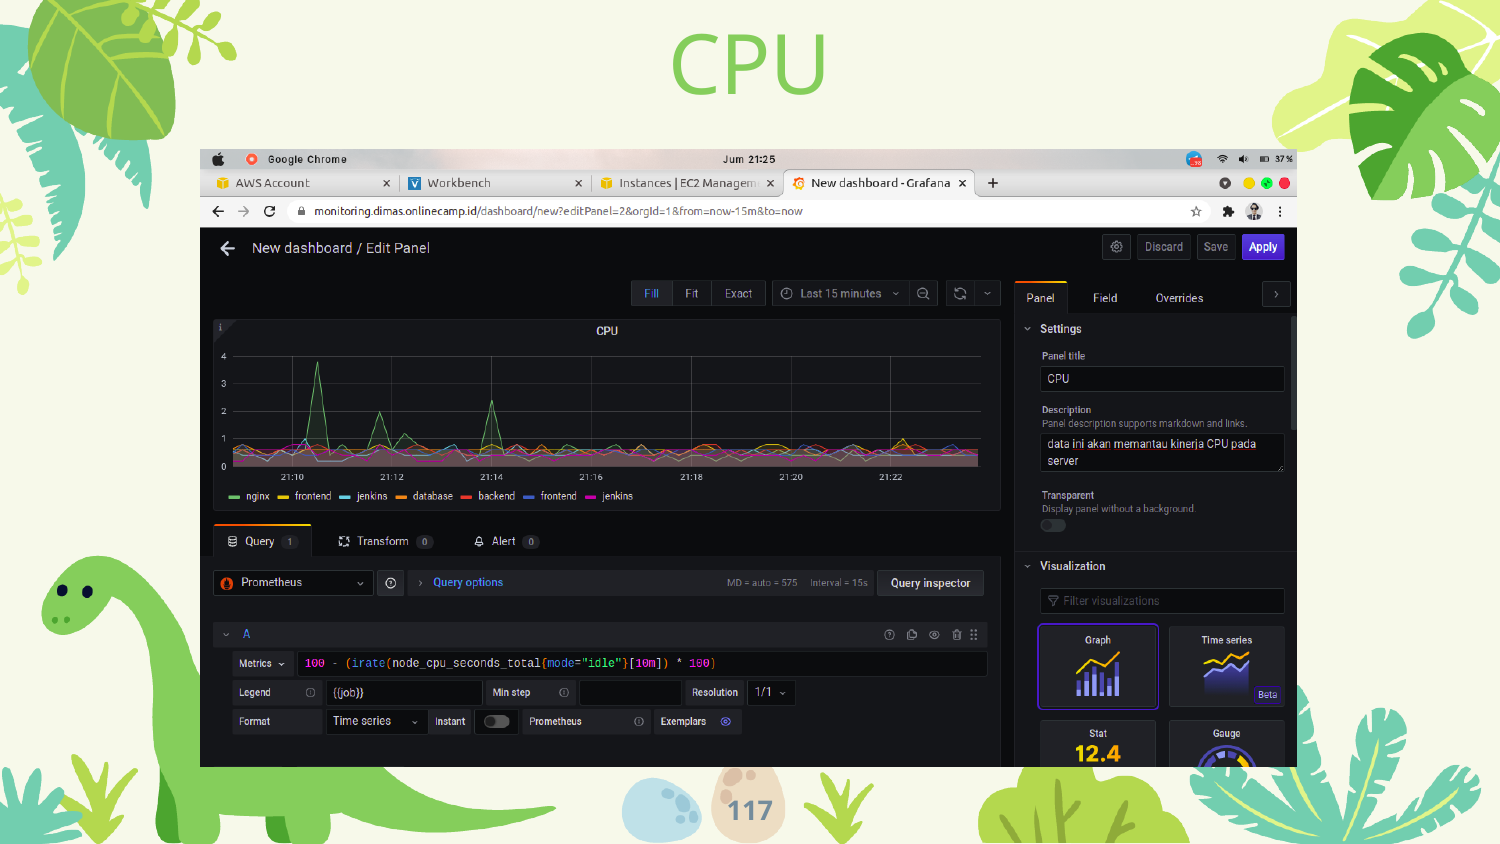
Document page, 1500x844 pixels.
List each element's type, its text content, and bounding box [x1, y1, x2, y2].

picture [0, 113, 1500, 844]
title CPU [0, 0, 1500, 113]
slide_number ‹#› [705, 779, 795, 844]
